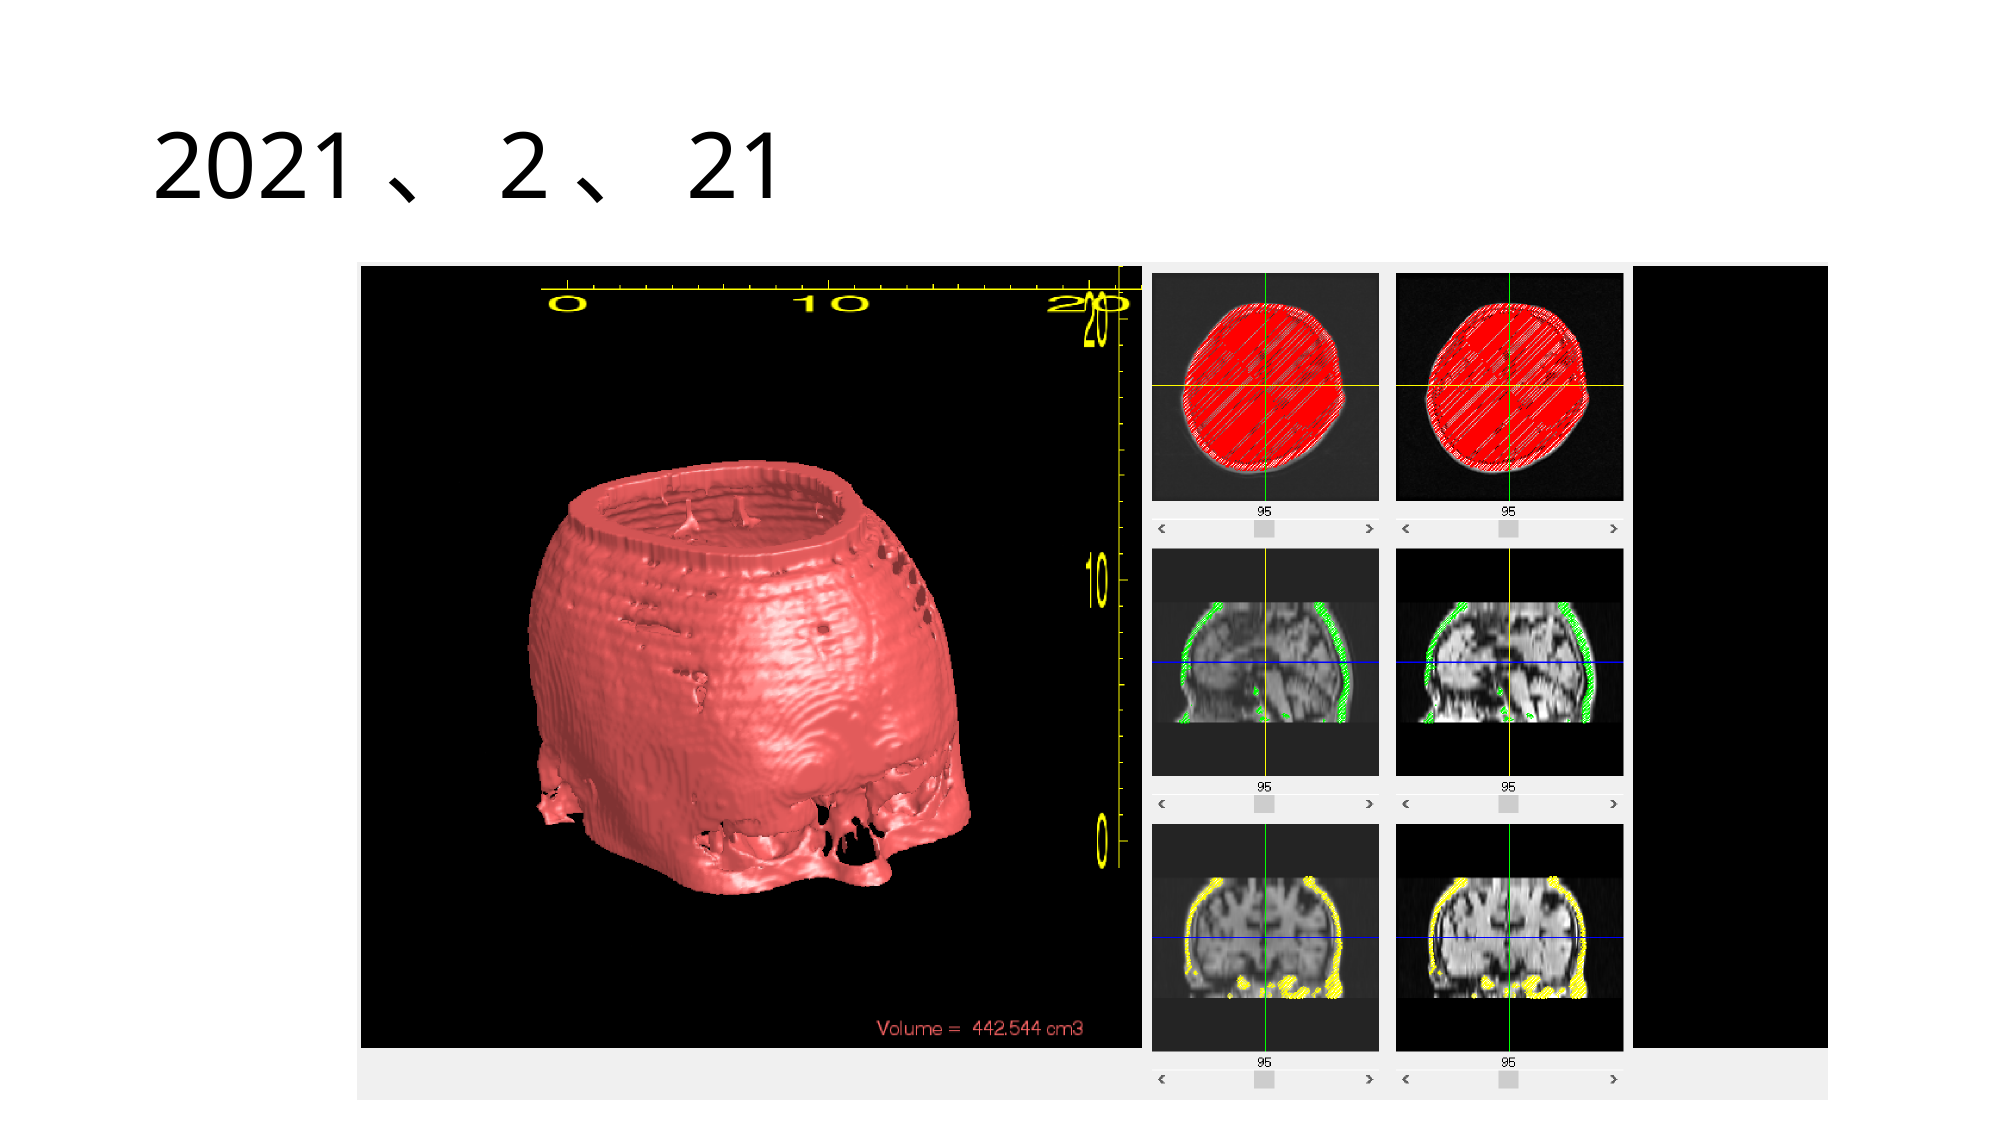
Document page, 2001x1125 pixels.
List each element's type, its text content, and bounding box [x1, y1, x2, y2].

picture [357, 262, 1828, 1100]
title 2021、2、21 [137, 59, 1863, 278]
